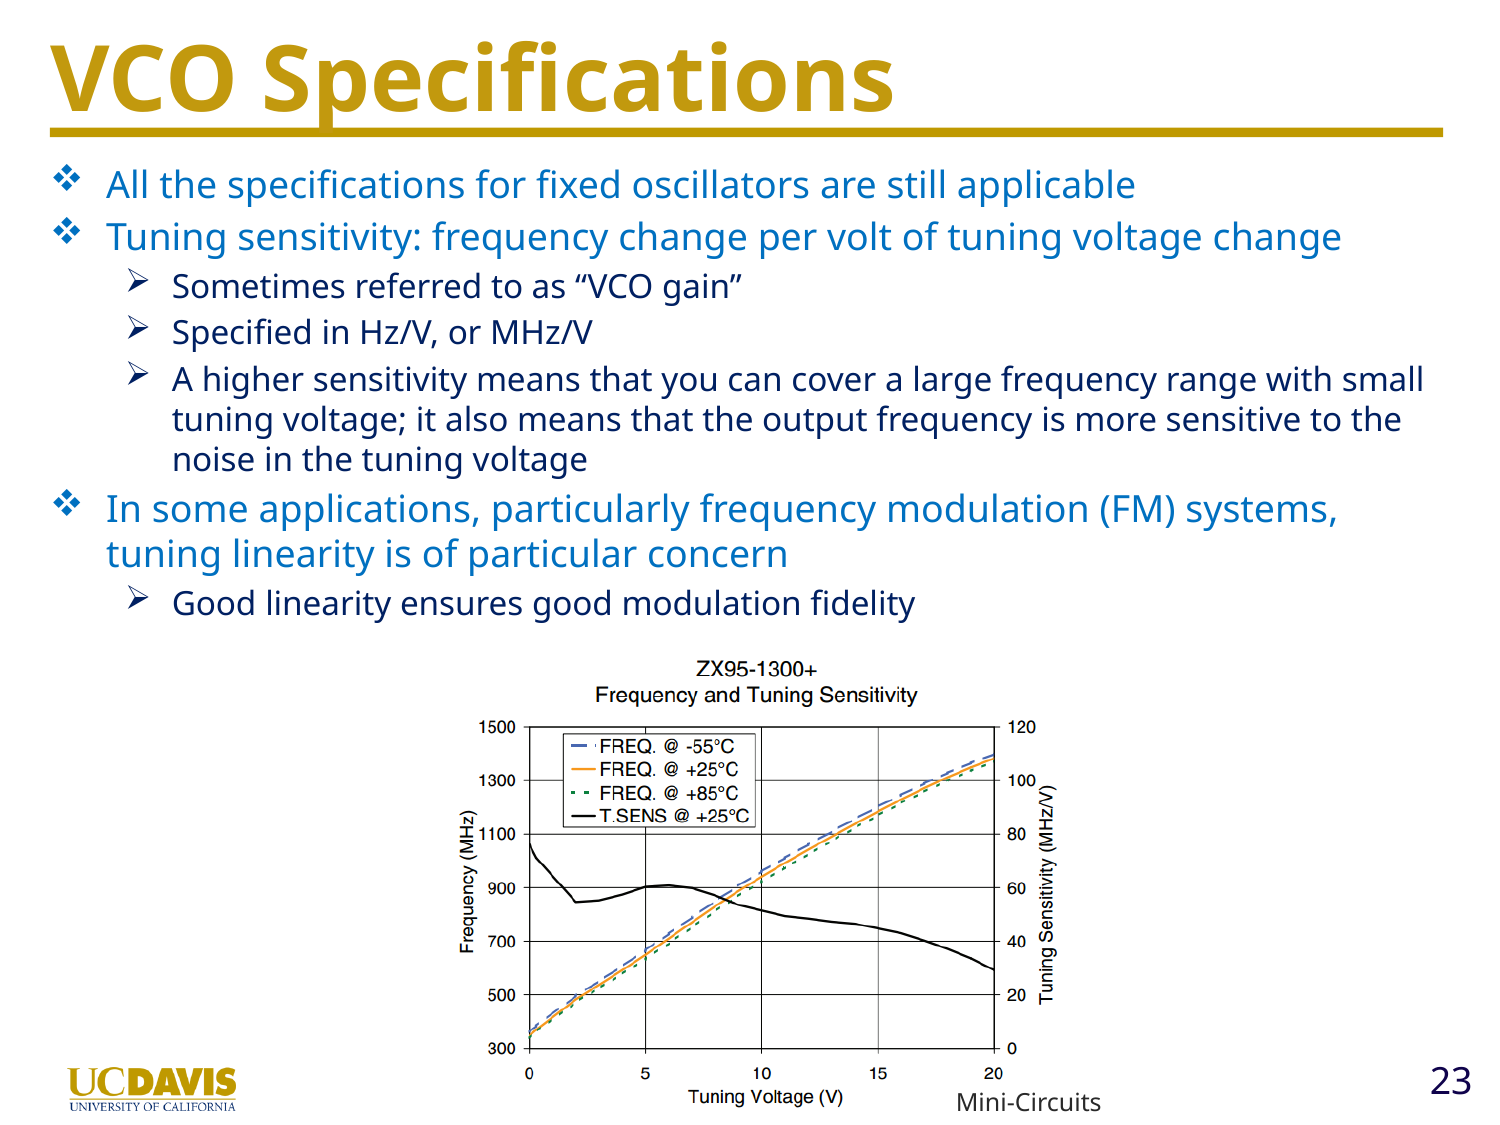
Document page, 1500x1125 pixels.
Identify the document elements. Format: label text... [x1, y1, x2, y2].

title VCO Specifications [49, 0, 1444, 151]
text_box Mini-Circuits [941, 1079, 1118, 1125]
picture [67, 1067, 236, 1111]
picture [450, 655, 1062, 1113]
list All the specifications for fixed oscillators are still applicable Tuning sensitivity: frequency change per volt of tuning voltage change Sometimes referred to as “VCO gain” Specified in Hz/V, or MHz/V A higher sensitivity means that you can cover a large frequency range with small tuning voltage; it also means that the output frequency is more sensitive to the noise in the tuning voltage In some applications, particularly frequency modulation (FM) systems, tuning linearity is of particular concern Good linearity ensures good modulation fidelity [49, 152, 1444, 865]
